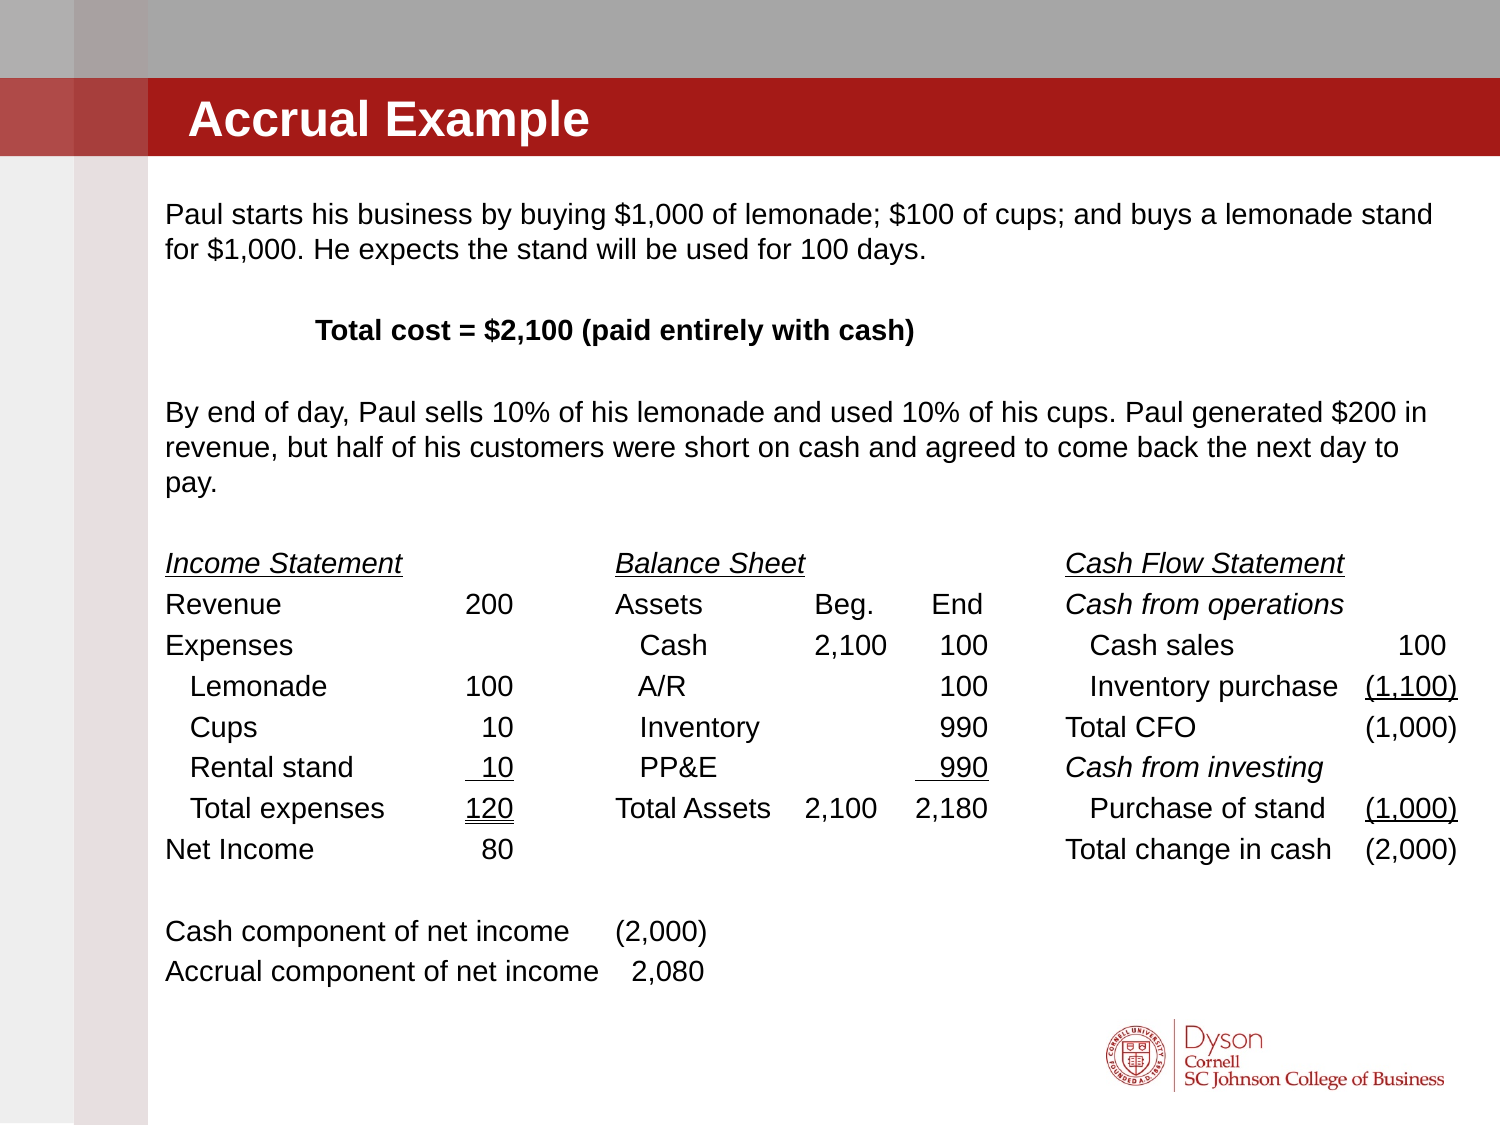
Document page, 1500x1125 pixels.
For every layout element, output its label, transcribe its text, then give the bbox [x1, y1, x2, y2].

picture [1106, 1088, 1444, 1092]
text_box Accrual Example [187, 46, 1169, 147]
list Paul starts his business by buying $1,000 of lemonade; $100 of cups; and buys a lemonade stand for $1,000. He expects the stand will be used for 100 days. Total cost = $2,100 (paid entirely with cash) By end of day, Paul sells 10% of his lemonade and used 10% of his cups. Paul generated $200 in revenue, but half of his customers were short on cash and agreed to come back the next day to pay. Income Statement Balance Sheet Cash Flow Statement Revenue 200 Assets Beg. End Cash from operations Expenses Cash 2,100 100 Cash sales 100 Lemonade 100 A/R 100 Inventory purchase (1,100) Cups 10 Inventory 990 Total CFO (1,000) Rental stand 10 PP&E 990 Cash from investing Total expenses 120 Total Assets 2,100 2,180 Purchase of stand (1,000) Net Income 80 Total change in cash (2,000) Cash component of net income (2,000) Accrual component of net income 2,080 [150, 187, 1475, 1088]
